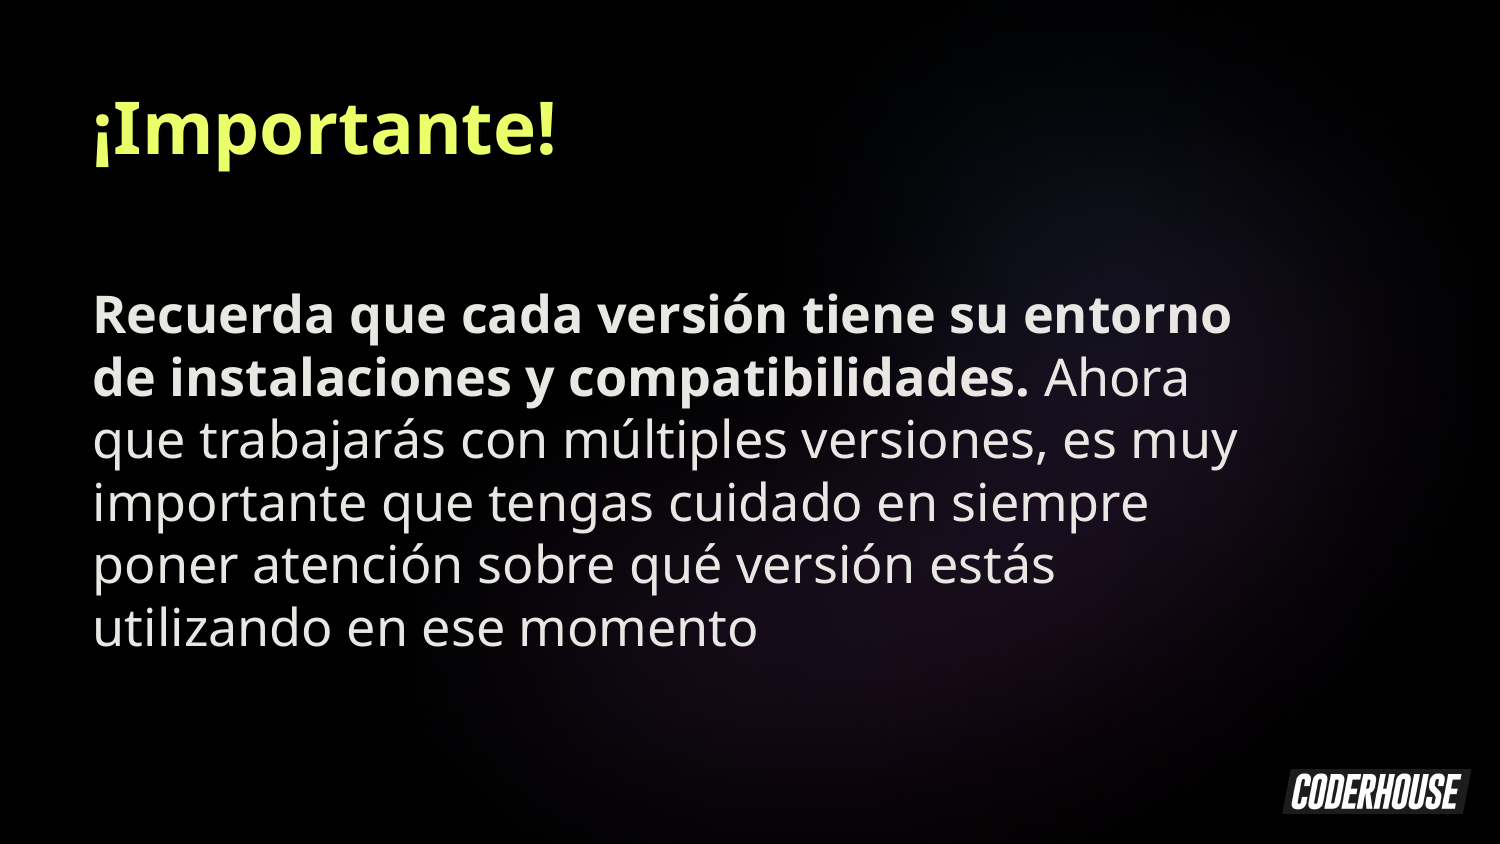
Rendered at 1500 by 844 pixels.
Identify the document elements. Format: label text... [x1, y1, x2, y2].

picture [0, 0, 1500, 844]
text_box Recuerda que cada versión tiene su entorno de instalaciones y compatibilidades. Ahora que trabajarás con múltiples versiones, es muy importante que tengas cuidado en siempre poner atención sobre qué versión estás utilizando en ese momento [77, 266, 1254, 672]
text_box ¡Importante! [77, 76, 1254, 185]
